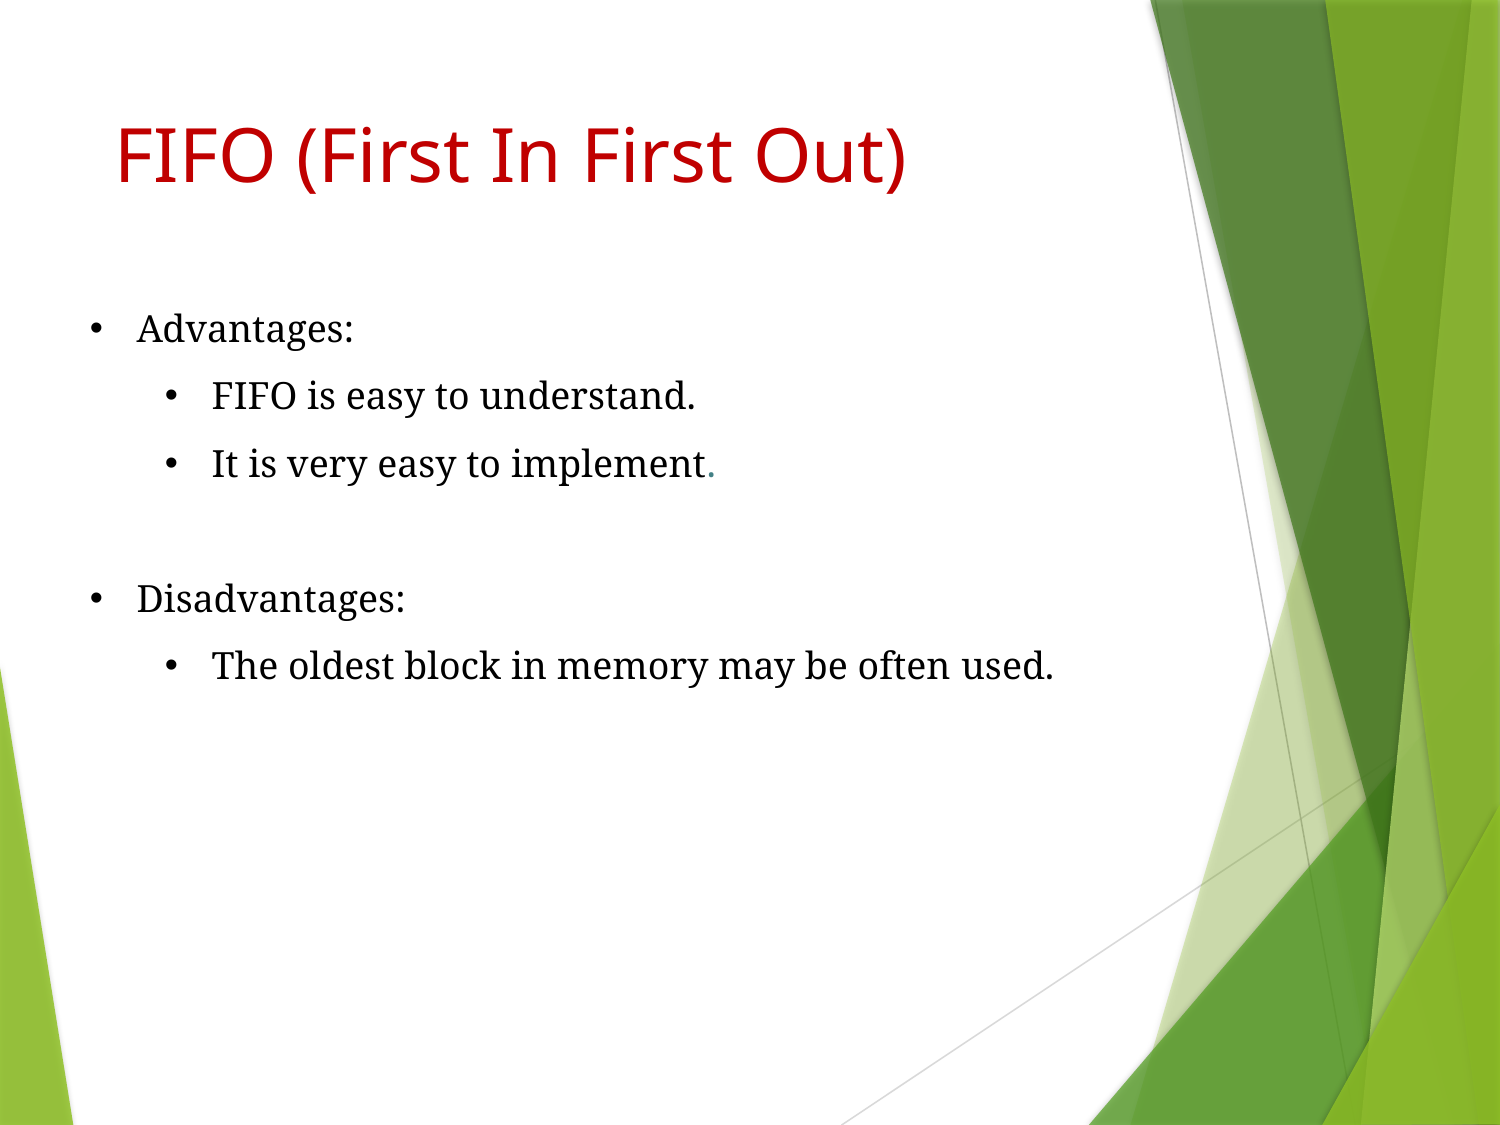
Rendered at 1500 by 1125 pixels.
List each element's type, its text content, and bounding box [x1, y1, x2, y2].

text_box Advantages: FIFO is easy to understand. It is very easy to implement. Disadvantages: The oldest block in memory may be often used. [75, 274, 1388, 740]
title FIFO (First In First Out) [99, 99, 1142, 274]
